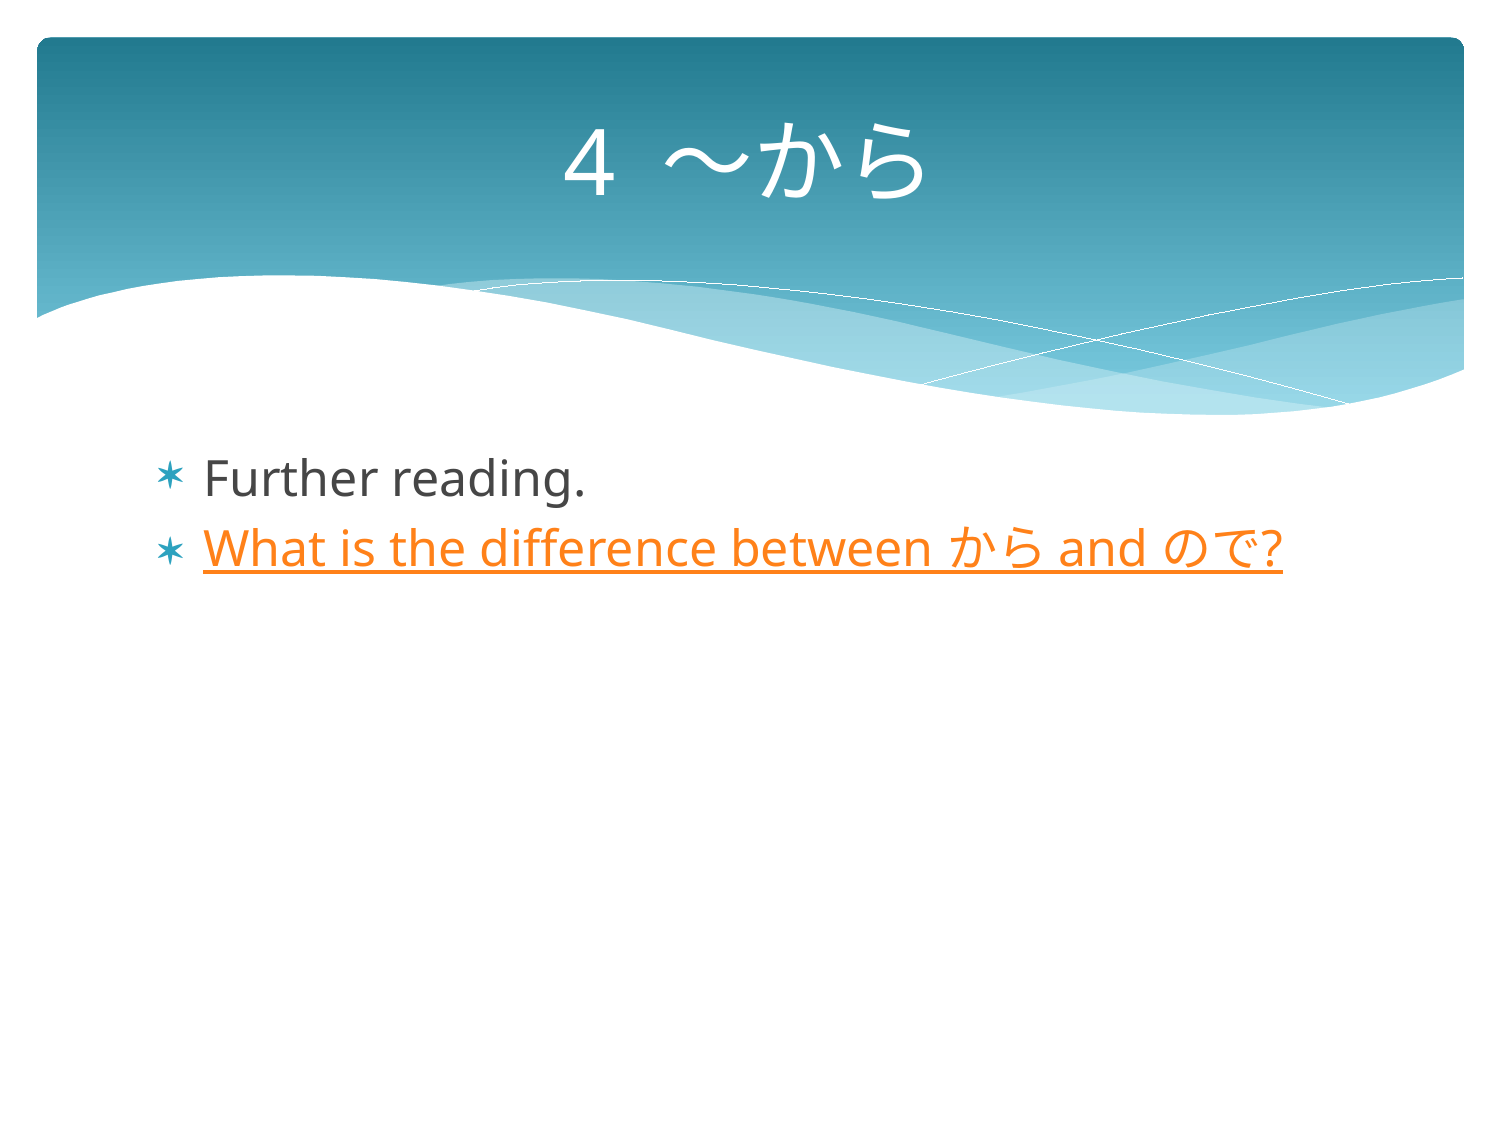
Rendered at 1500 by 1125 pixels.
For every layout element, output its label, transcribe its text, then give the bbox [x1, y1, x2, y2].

list Further reading. What is the difference between から and ので? [143, 438, 1359, 1005]
title 4 ～から [75, 55, 1425, 261]
